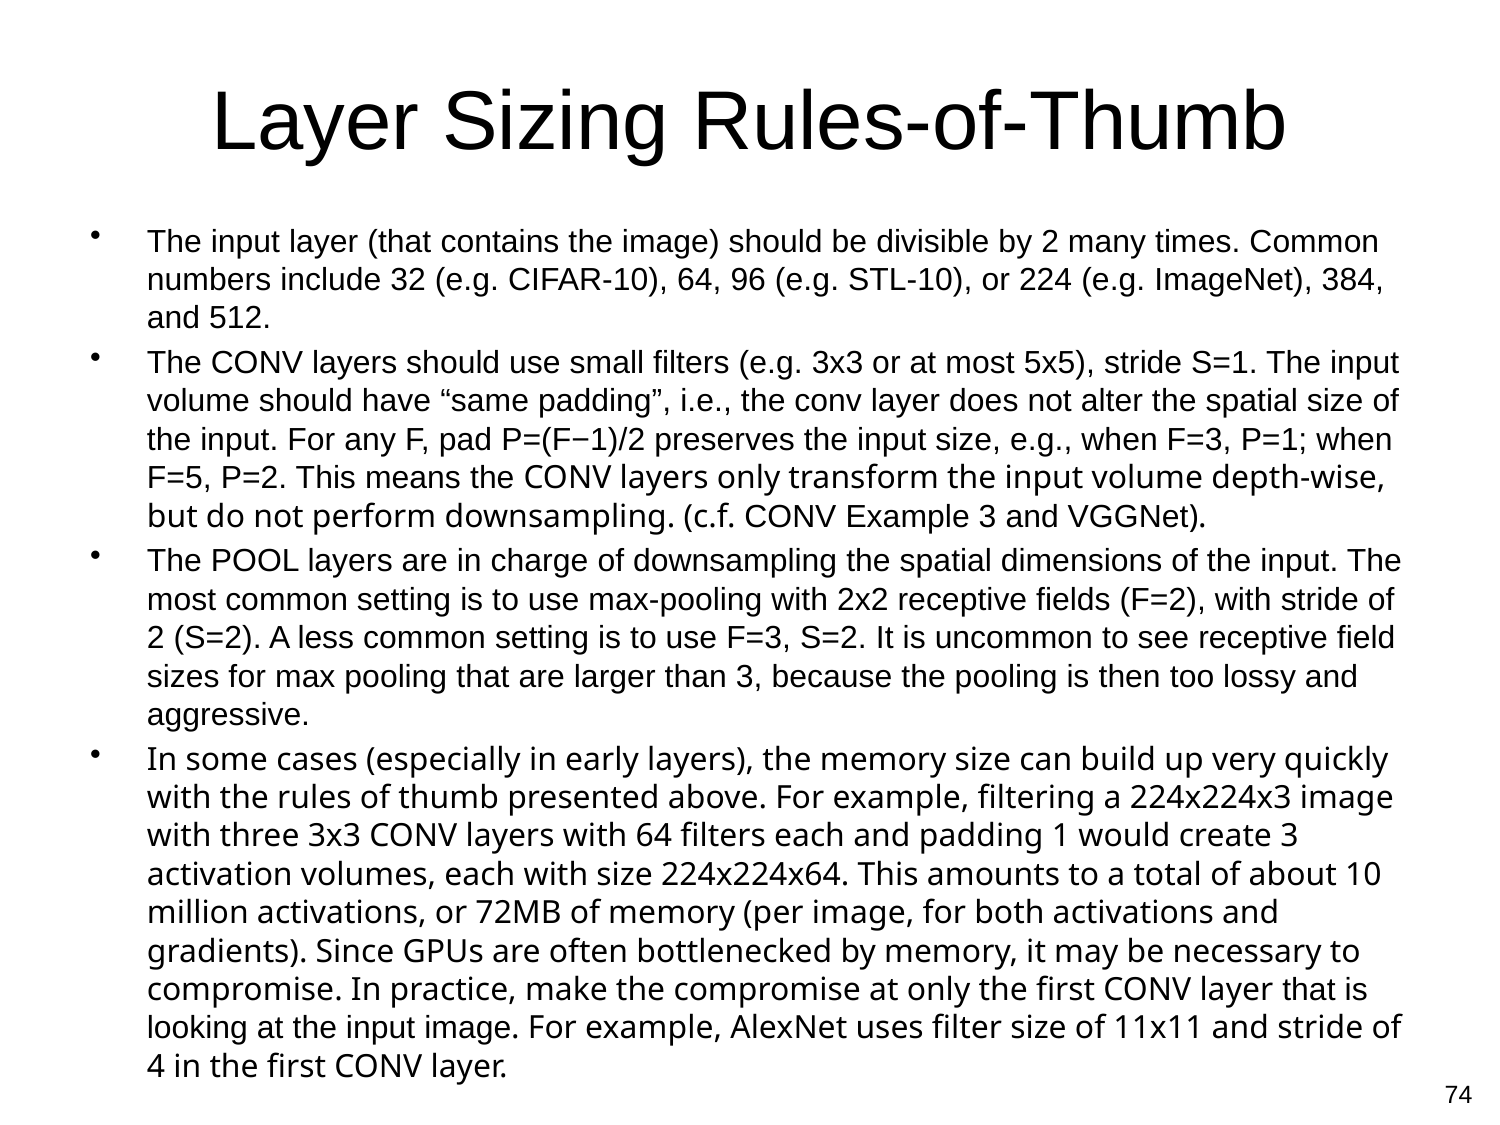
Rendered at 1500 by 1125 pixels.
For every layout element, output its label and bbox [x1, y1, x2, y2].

title [74, 44, 1426, 188]
list [74, 212, 1426, 1112]
slide_number [1137, 1070, 1488, 1112]
